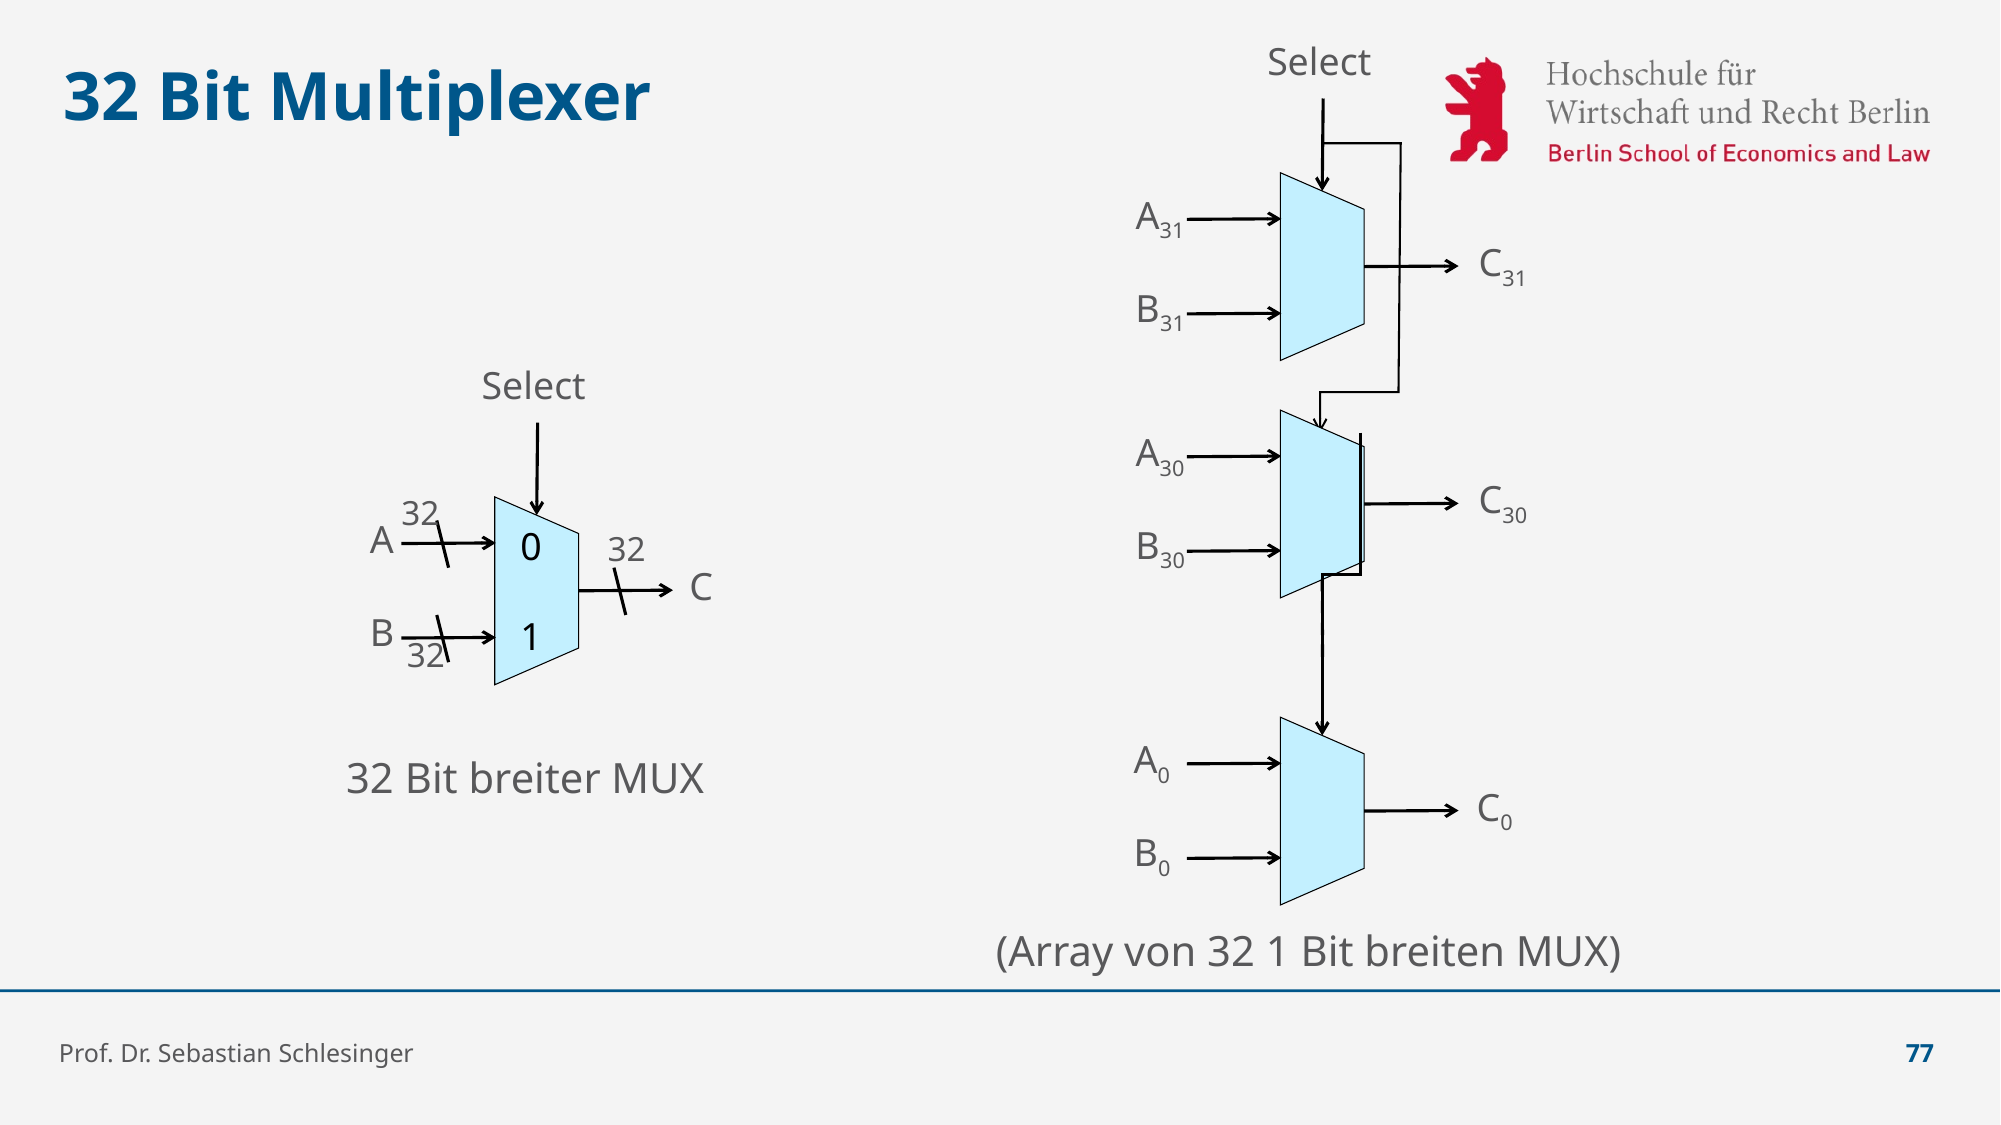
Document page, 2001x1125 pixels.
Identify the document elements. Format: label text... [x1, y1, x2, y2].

picture [1434, 54, 1937, 170]
slide_number 77 [1805, 1012, 1941, 1072]
text_box B0 [1118, 821, 1186, 888]
text_box [1279, 409, 1322, 599]
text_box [436, 614, 449, 663]
list [59, 212, 1941, 943]
text_box B [355, 601, 410, 662]
text_box 32 [592, 520, 661, 576]
text_box 32 [386, 485, 455, 540]
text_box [613, 567, 626, 615]
text_box B31 [1120, 277, 1200, 344]
title 32 Bit Multiplexer [63, 53, 1314, 148]
text_box [1279, 716, 1365, 906]
text_box 32 [392, 626, 460, 682]
text_box [1279, 171, 1321, 362]
text_box C30 [1463, 469, 1543, 535]
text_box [436, 520, 449, 568]
text_box A0 [1118, 728, 1186, 795]
text_box 32 Bit breiter MUX [331, 744, 719, 810]
text_box [1312, 142, 1402, 427]
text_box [1322, 392, 1399, 736]
footer Prof. Dr. Sebastian Schlesinger [58, 1012, 1440, 1072]
text_box Select [1252, 30, 1387, 91]
text_box C [674, 555, 729, 616]
text_box Select [466, 355, 601, 415]
text_box A31 [1120, 184, 1200, 251]
text_box 0 1 [494, 496, 580, 686]
text_box B30 [1120, 514, 1200, 581]
text_box (Array von 32 1 Bit breiten MUX) [980, 916, 1637, 982]
text_box C31 [1463, 231, 1543, 298]
text_box A [355, 508, 409, 569]
text_box C0 [1461, 776, 1528, 843]
text_box A30 [1120, 421, 1200, 488]
